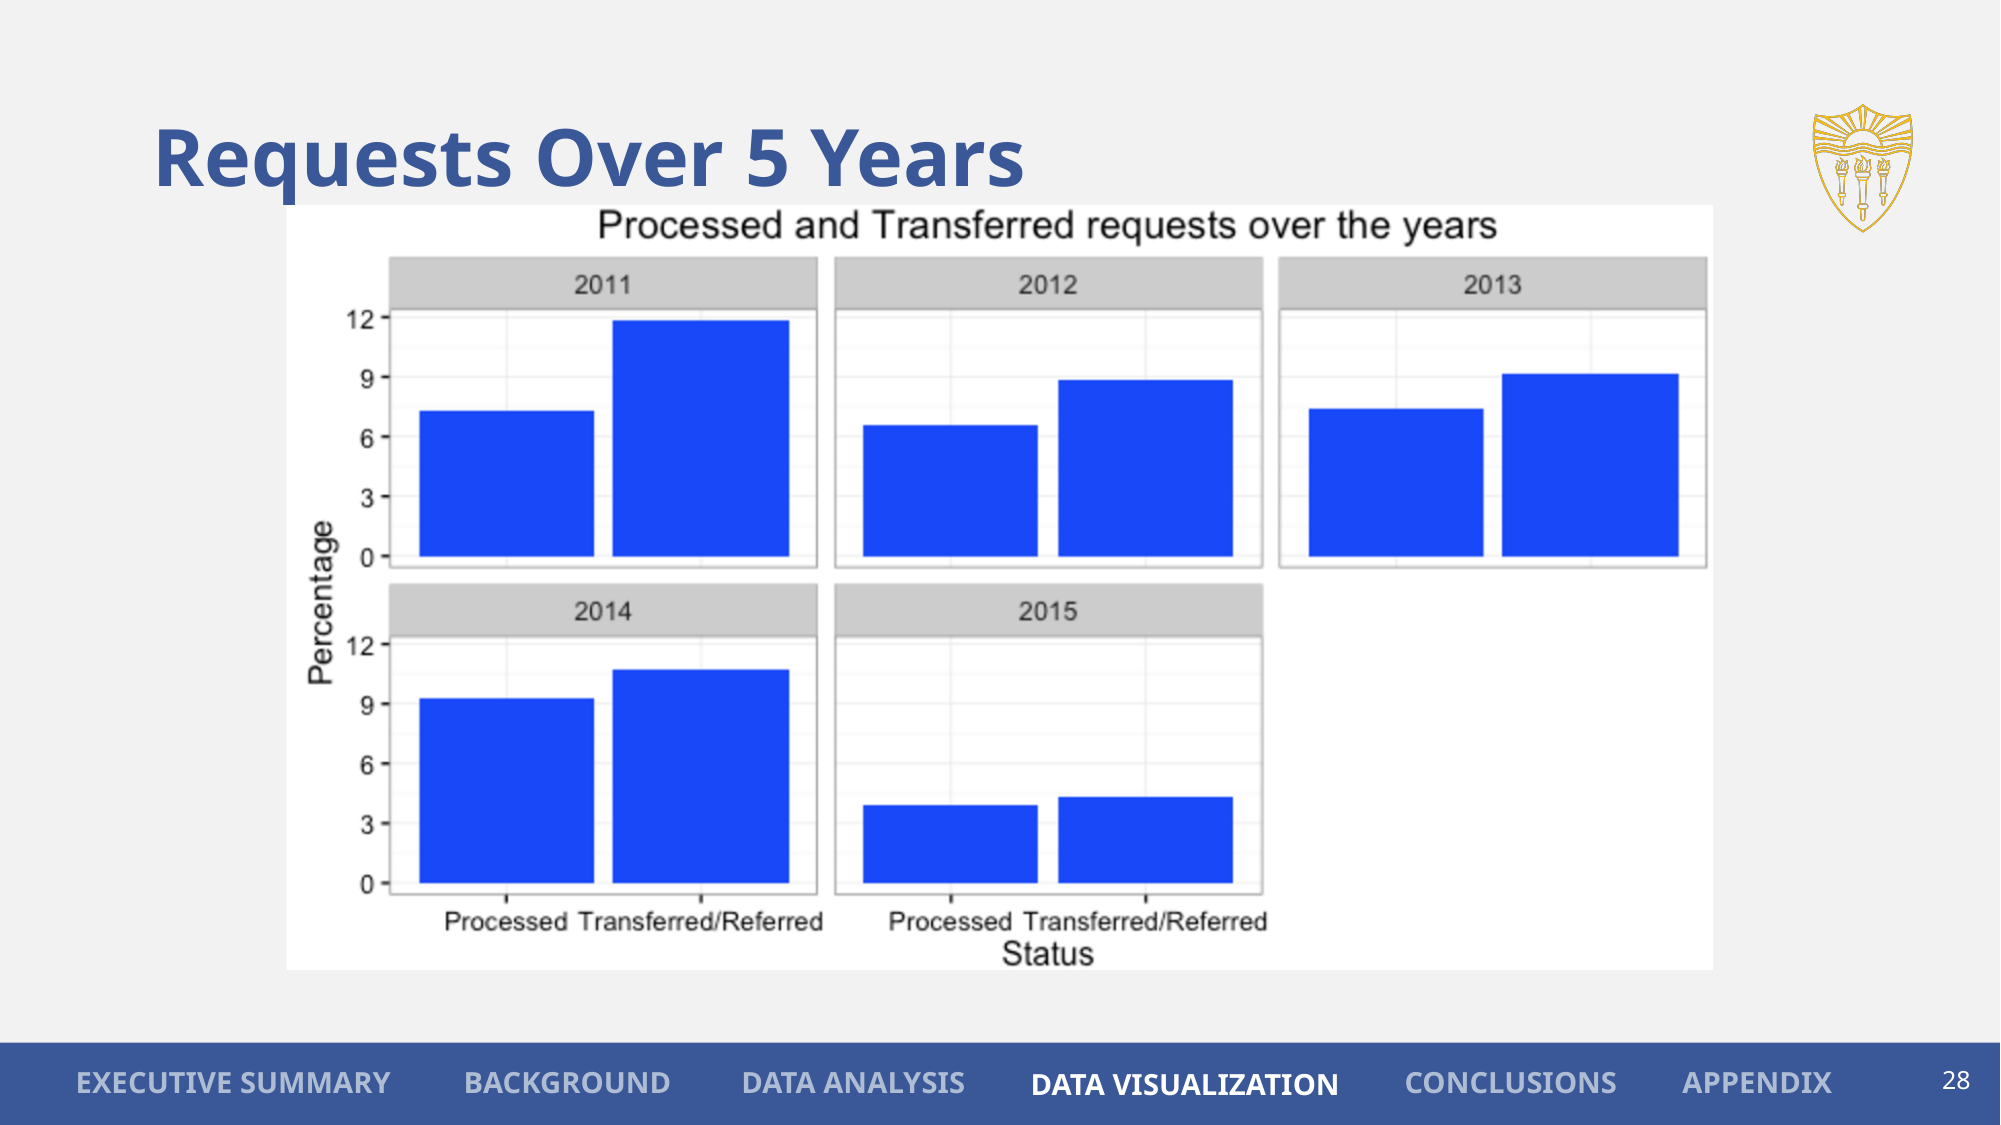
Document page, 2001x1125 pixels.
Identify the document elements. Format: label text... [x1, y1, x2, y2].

text_box DATA VISUALIZATION [1015, 1058, 1355, 1109]
text_box DATA ANALYSIS [726, 1057, 981, 1108]
text_box CONCLUSIONS [1389, 1057, 1632, 1108]
text_box EXECUTIVE SUMMARY [60, 1057, 407, 1108]
slide_number 28 [1535, 1051, 1986, 1112]
picture [1863, 85, 1945, 250]
title Requests Over 5 Years [137, 52, 1863, 271]
text_box BACKGROUND [448, 1057, 687, 1108]
picture [286, 205, 1714, 970]
text_box APPENDIX [1667, 1057, 1848, 1108]
